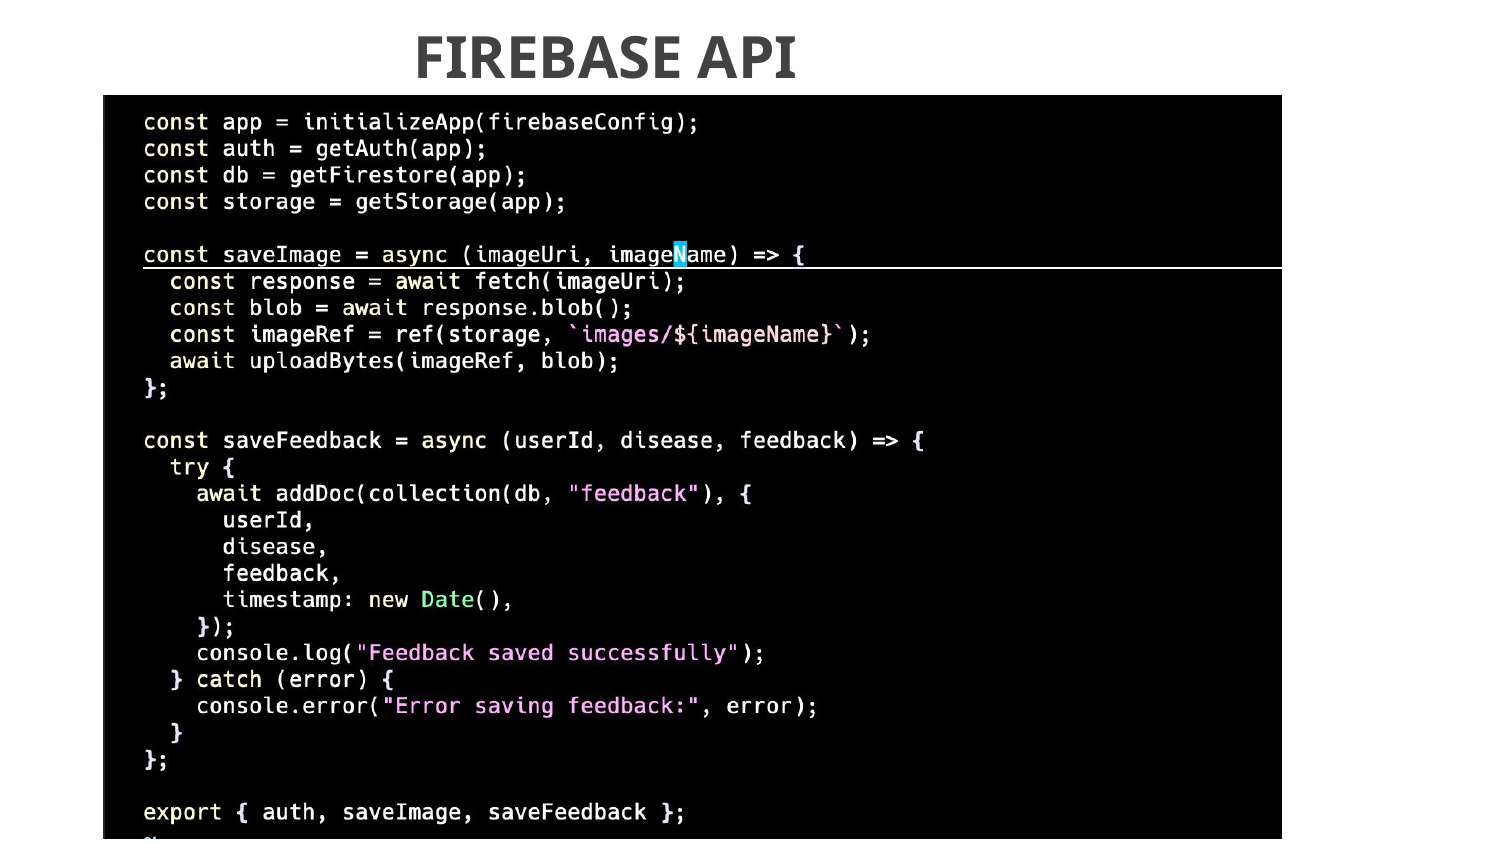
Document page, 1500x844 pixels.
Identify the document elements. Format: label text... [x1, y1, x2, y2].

picture [103, 95, 1282, 839]
title FIREBASE API [398, 5, 1500, 170]
